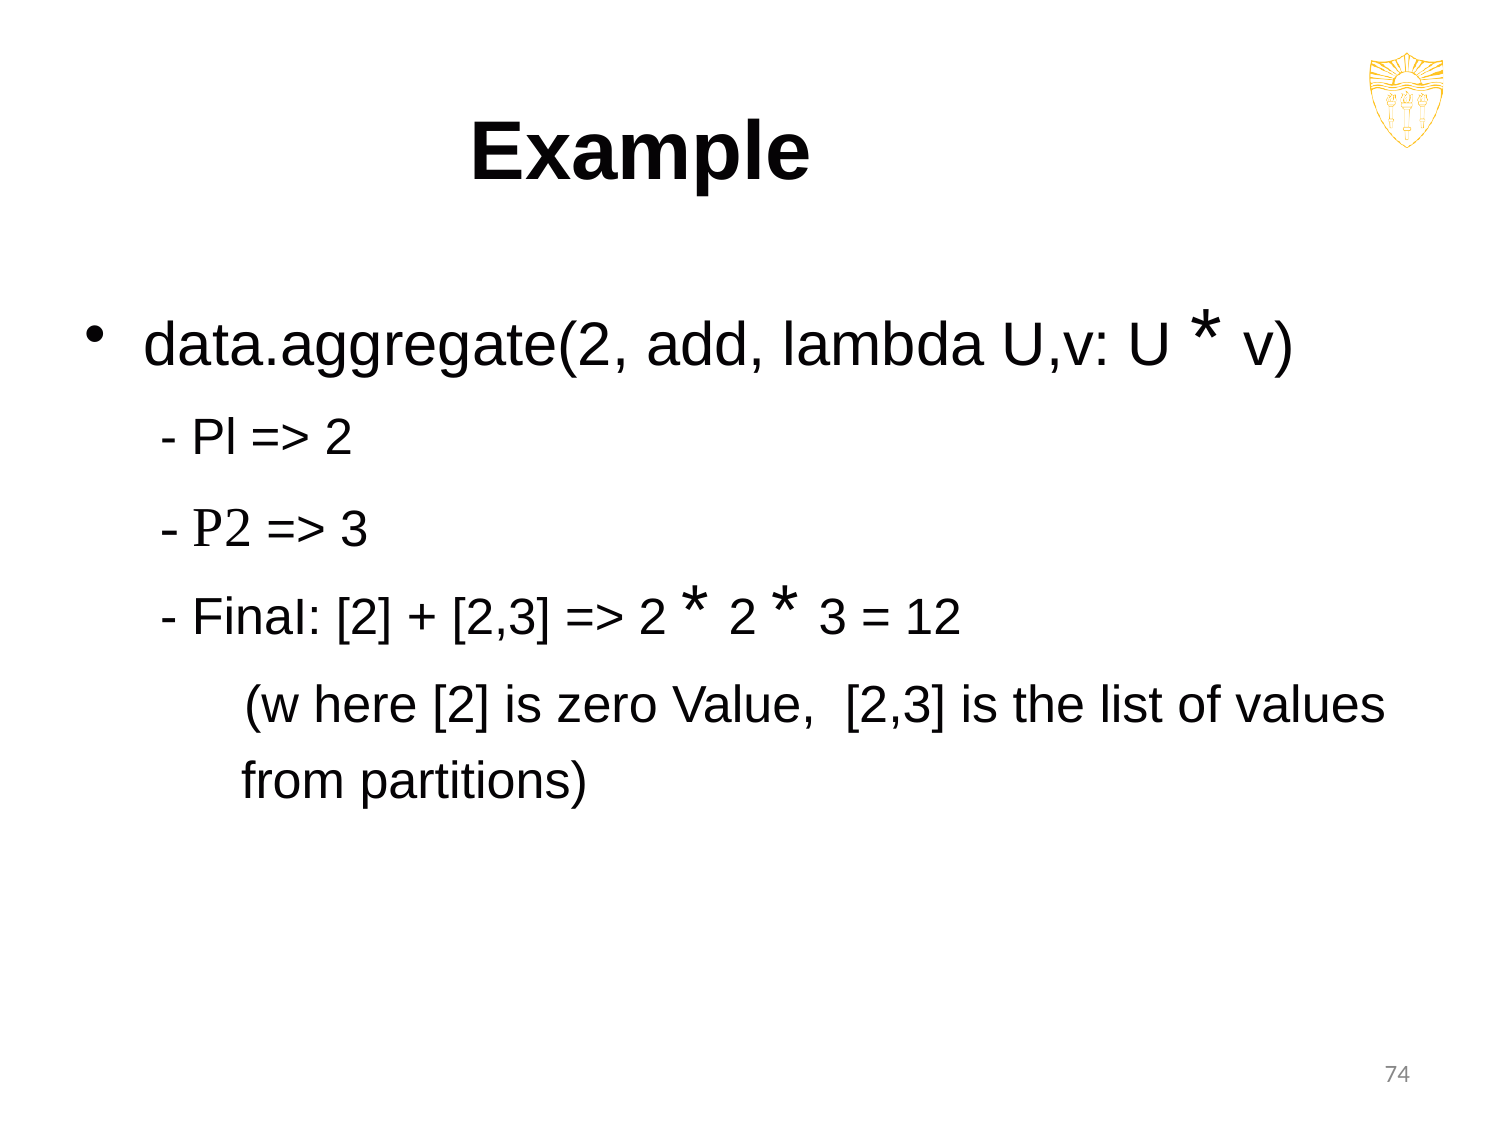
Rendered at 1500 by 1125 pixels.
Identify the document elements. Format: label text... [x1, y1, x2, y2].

text_box Example [467, 95, 935, 196]
text_box data.aggregate(2, add, lambda U,v: U * v) - Pl => 2 - P2 => 3 - FinaI: [2] + [2,3] => 2 * 2 * 3 = 12 (w here [2] is zero Value, [2,3] is the list of values from partitions) [82, 284, 1442, 809]
slide_number 74 [1074, 738, 1425, 1125]
picture [1369, 52, 1444, 148]
